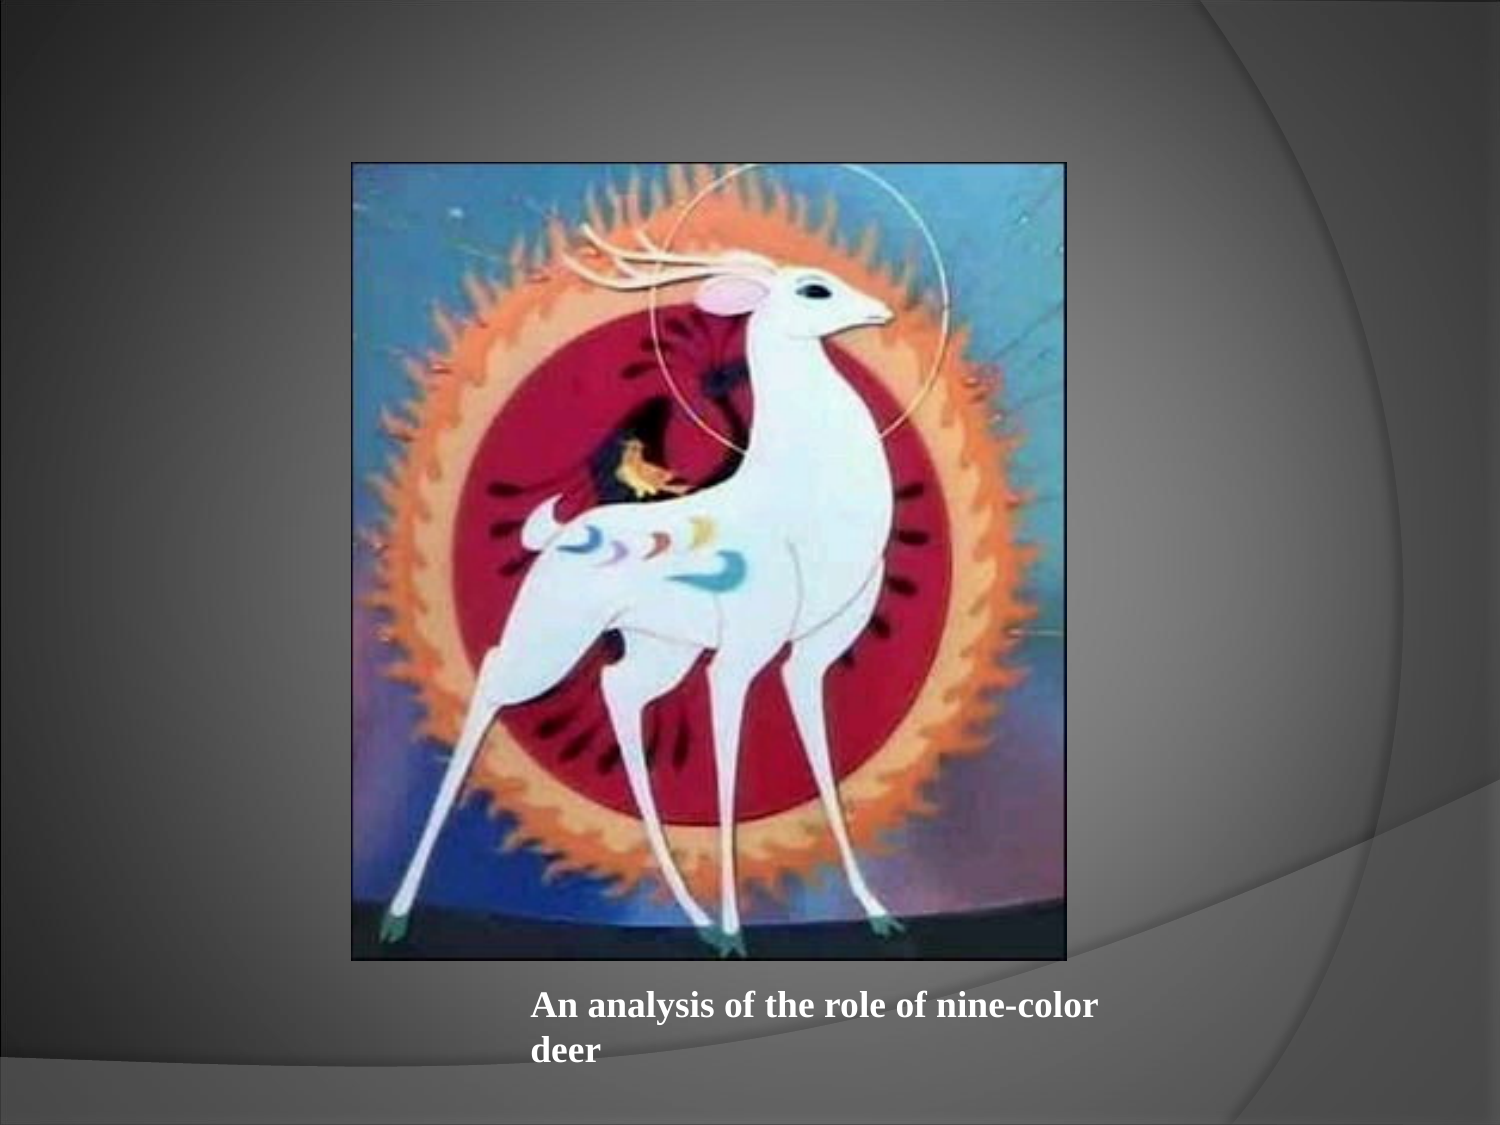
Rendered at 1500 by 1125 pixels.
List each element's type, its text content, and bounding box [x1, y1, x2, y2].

picture [0, 0, 1403, 1066]
text_box An analysis of the role of nine-color deer [515, 972, 1125, 1078]
picture [351, 162, 1067, 962]
